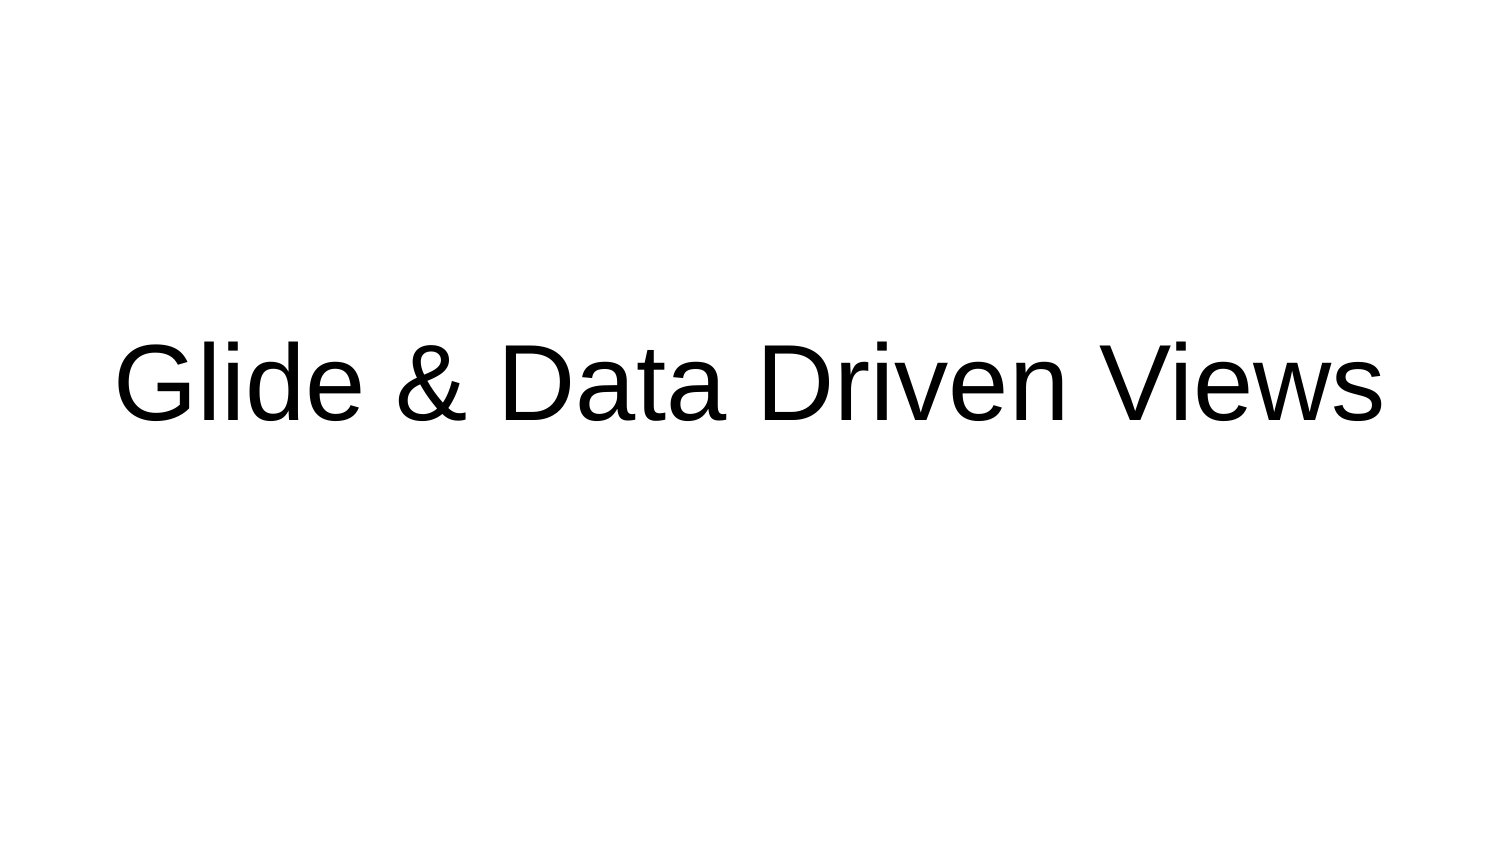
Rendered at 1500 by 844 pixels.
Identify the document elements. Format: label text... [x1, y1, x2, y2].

title Glide & Data Driven Views [51, 122, 1449, 459]
